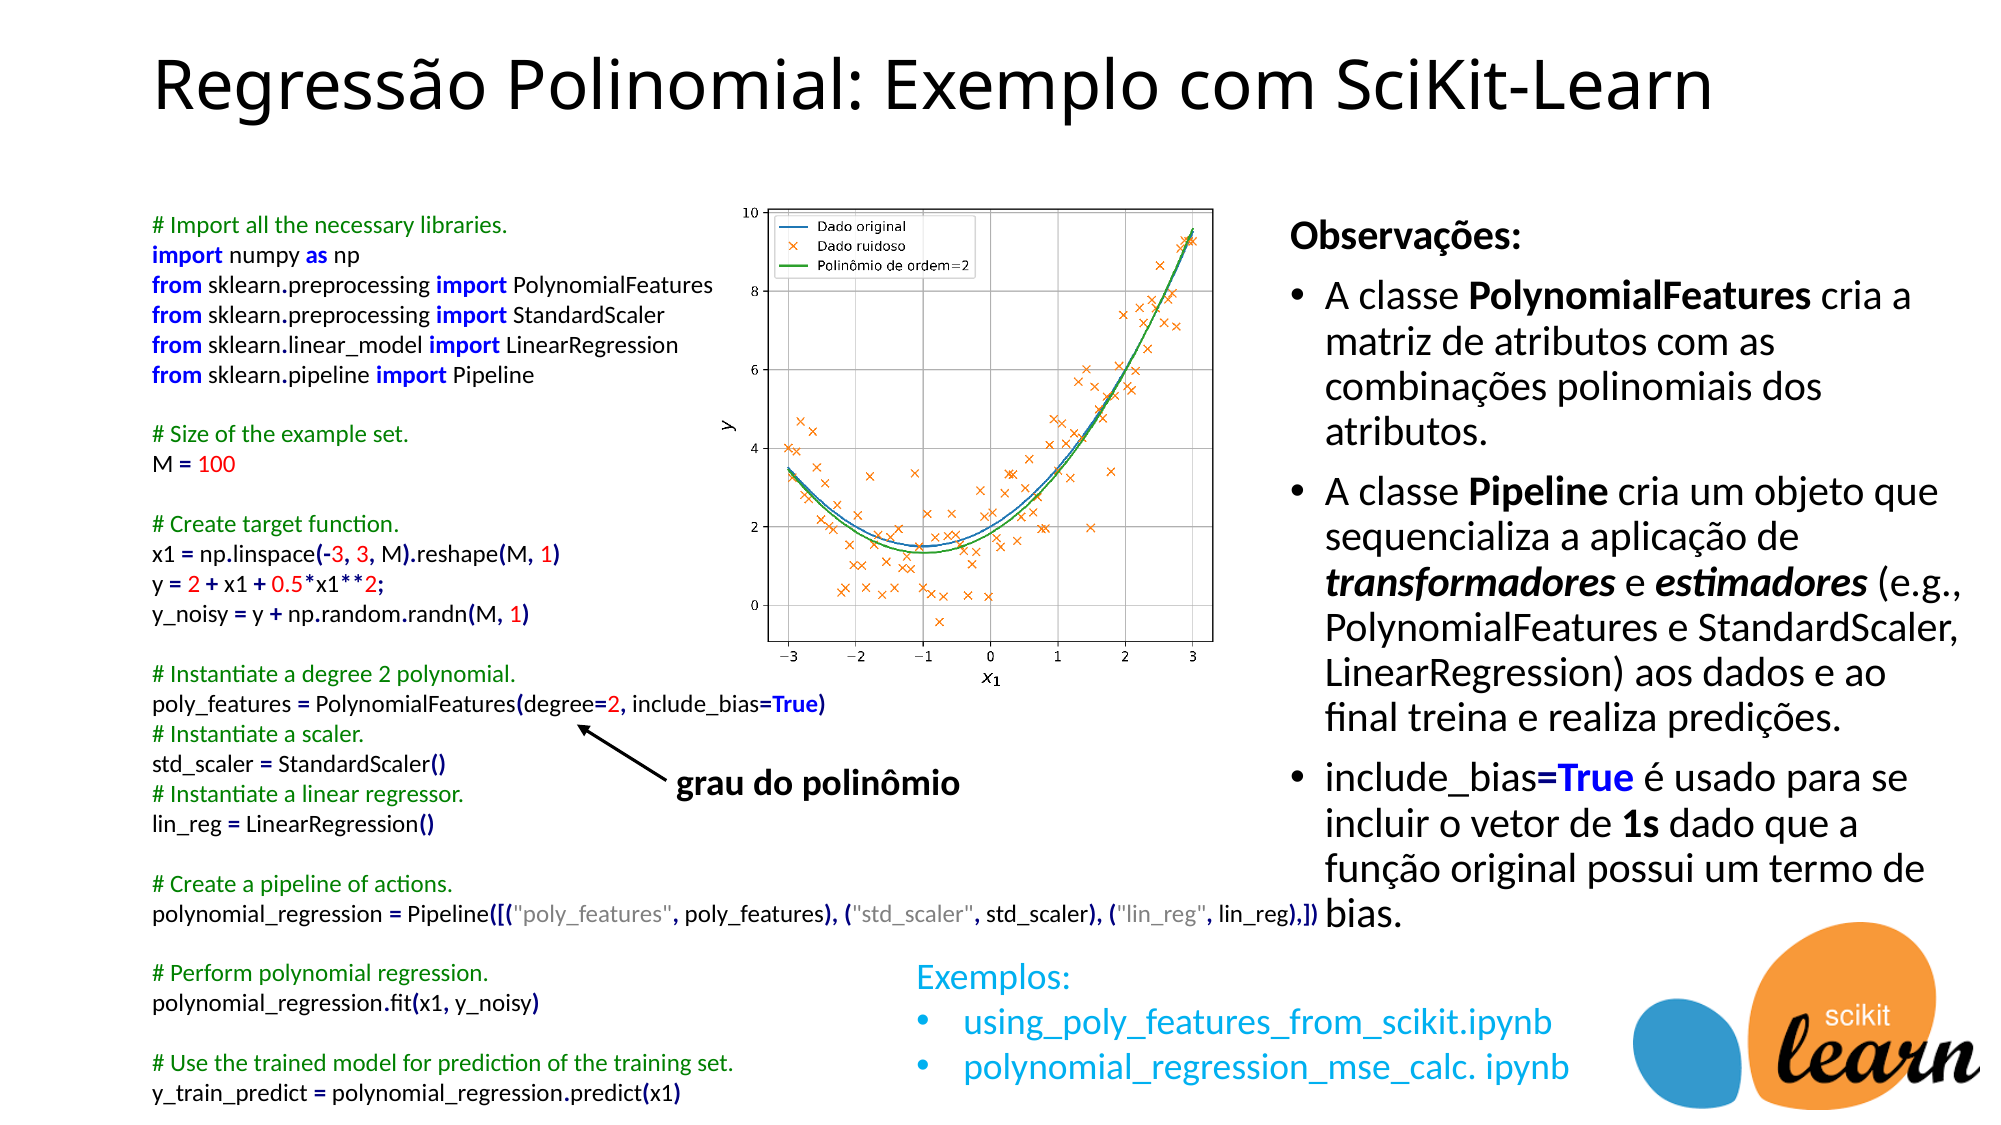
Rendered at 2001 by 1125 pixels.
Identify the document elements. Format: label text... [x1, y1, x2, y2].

picture [1633, 922, 1980, 1110]
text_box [576, 724, 667, 781]
text_box # Import all the necessary libraries. import numpy as np from sklearn.preprocessing import PolynomialFeatures from sklearn.preprocessing import StandardScaler from sklearn.linear_model import LinearRegression from sklearn.pipeline import Pipeline # Size of the example set. M = 100 # Create target function. x1 = np.linspace(-3, 3, M).reshape(M, 1) y = 2 + x1 + 0.5*x1**2; y_noisy = y + np.random.randn(M, 1) # Instantiate a degree 2 polynomial. poly_features = PolynomialFeatures(degree=2, include_bias=True) # Instantiate a scaler. std_scaler = StandardScaler() # Instantiate a linear regressor. lin_reg = LinearRegression() # Create a pipeline of actions. polynomial_regression = Pipeline([("poly_features", poly_features), ("std_scaler", std_scaler), ("lin_reg", lin_reg),]) # Perform polynomial regression. polynomial_regression.fit(x1, y_noisy) # Use the trained model for prediction of the training set. y_train_predict = polynomial_regression.predict(x1) [137, 201, 1338, 1114]
title Regressão Polinomial: Exemplo com SciKit-Learn [137, 22, 1863, 152]
picture [717, 200, 1216, 688]
text_box grau do polinômio [635, 750, 1002, 810]
text_box Exemplos: using_poly_features_from_scikit.ipynb polynomial_regression_mse_calc. ipynb [901, 944, 1604, 1095]
list Observações: A classe PolynomialFeatures cria a matriz de atributos com as combinações polinomiais dos atributos. A classe Pipeline cria um objeto que sequencializa a aplicação de transformadores e estimadores (e.g., PolynomialFeatures e StandardScaler, LinearRegression) aos dados e ao final treina e realiza predições. include_bias=True é usado para se incluir o vetor de 1s dado que a função original possui um termo de bias. [1275, 206, 1980, 958]
